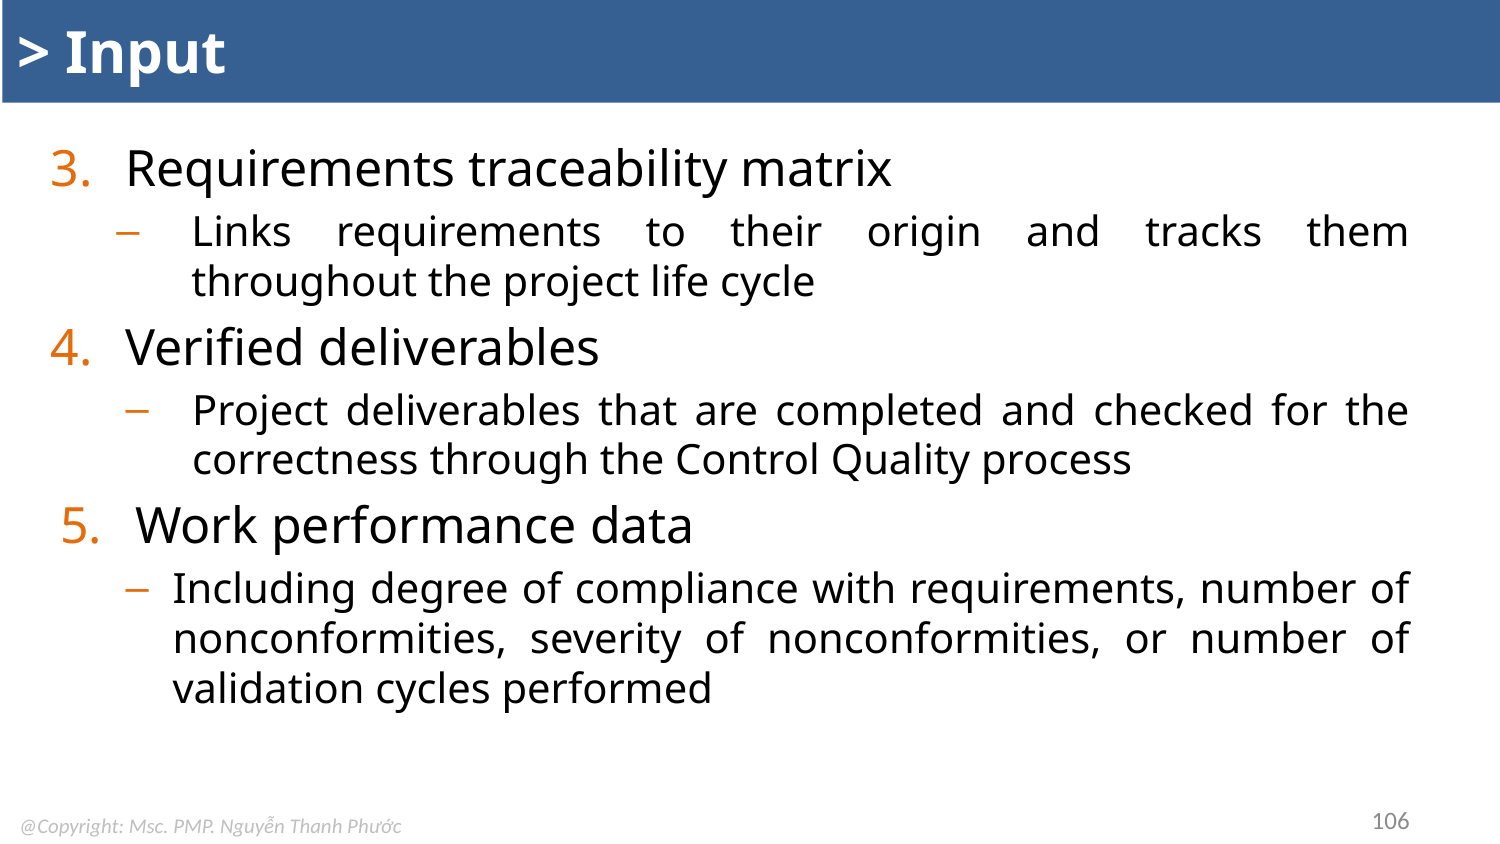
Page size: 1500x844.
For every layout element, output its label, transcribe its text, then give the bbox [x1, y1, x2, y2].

title > Input [2, 0, 1500, 103]
list Requirements traceability matrix Links requirements to their origin and tracks them throughout the project life cycle Verified deliverables Project deliverables that are completed and checked for the correctness through the Control Quality process Work performance data Including degree of compliance with requirements, number of nonconformities, severity of nonconformities, or number of validation cycles performed [35, 128, 1425, 843]
